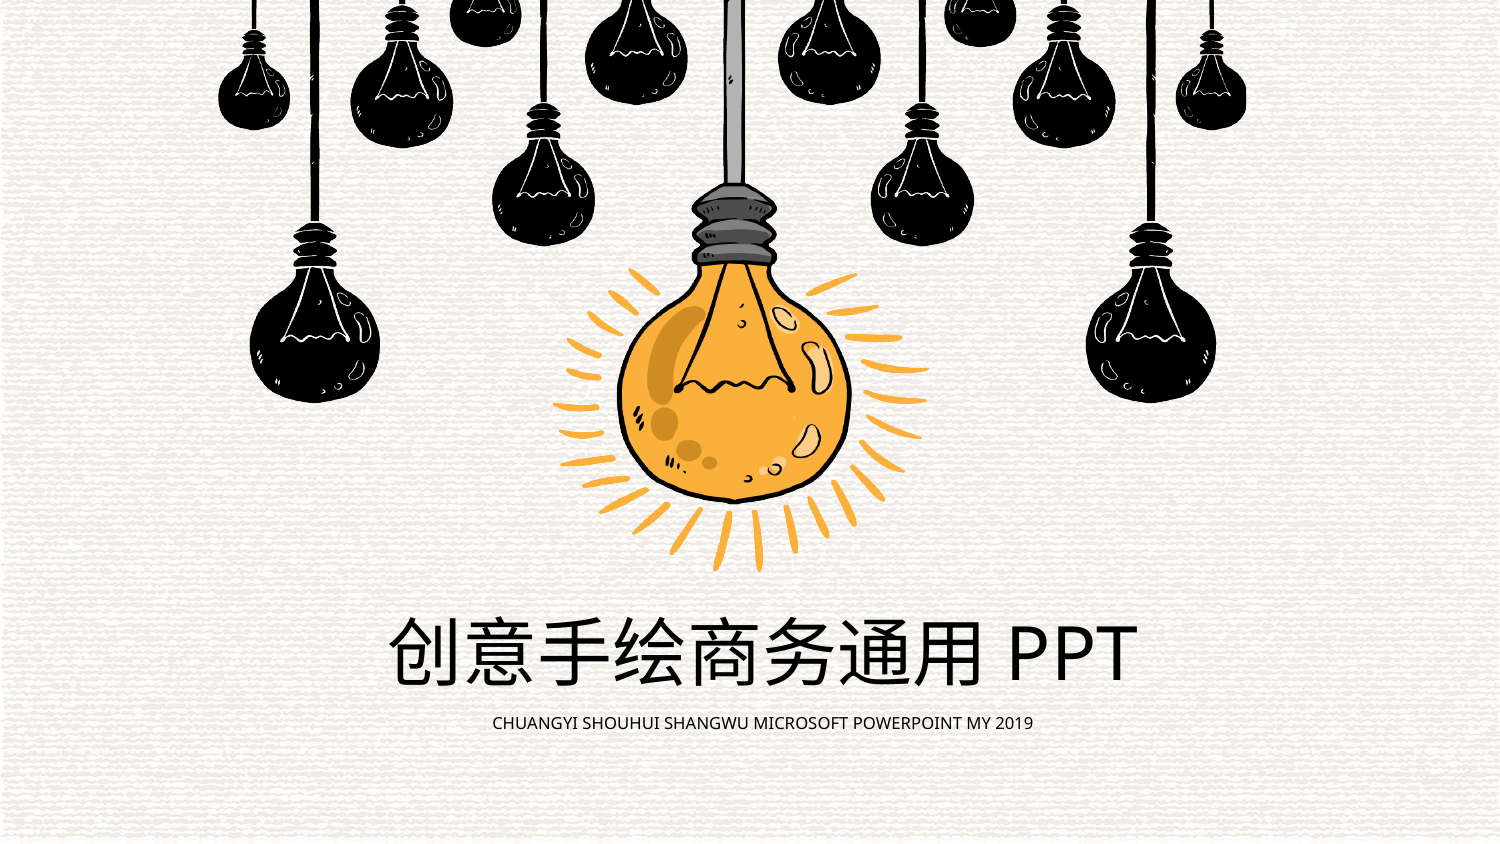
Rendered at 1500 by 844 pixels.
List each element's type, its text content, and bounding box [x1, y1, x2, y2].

text_box CHUANGYI SHOUHUI SHANGWU MICROSOFT POWERPOINT MY 2019 [477, 705, 1049, 741]
picture [0, 0, 1500, 844]
text_box 创意手绘商务通用PPT [373, 597, 1154, 703]
